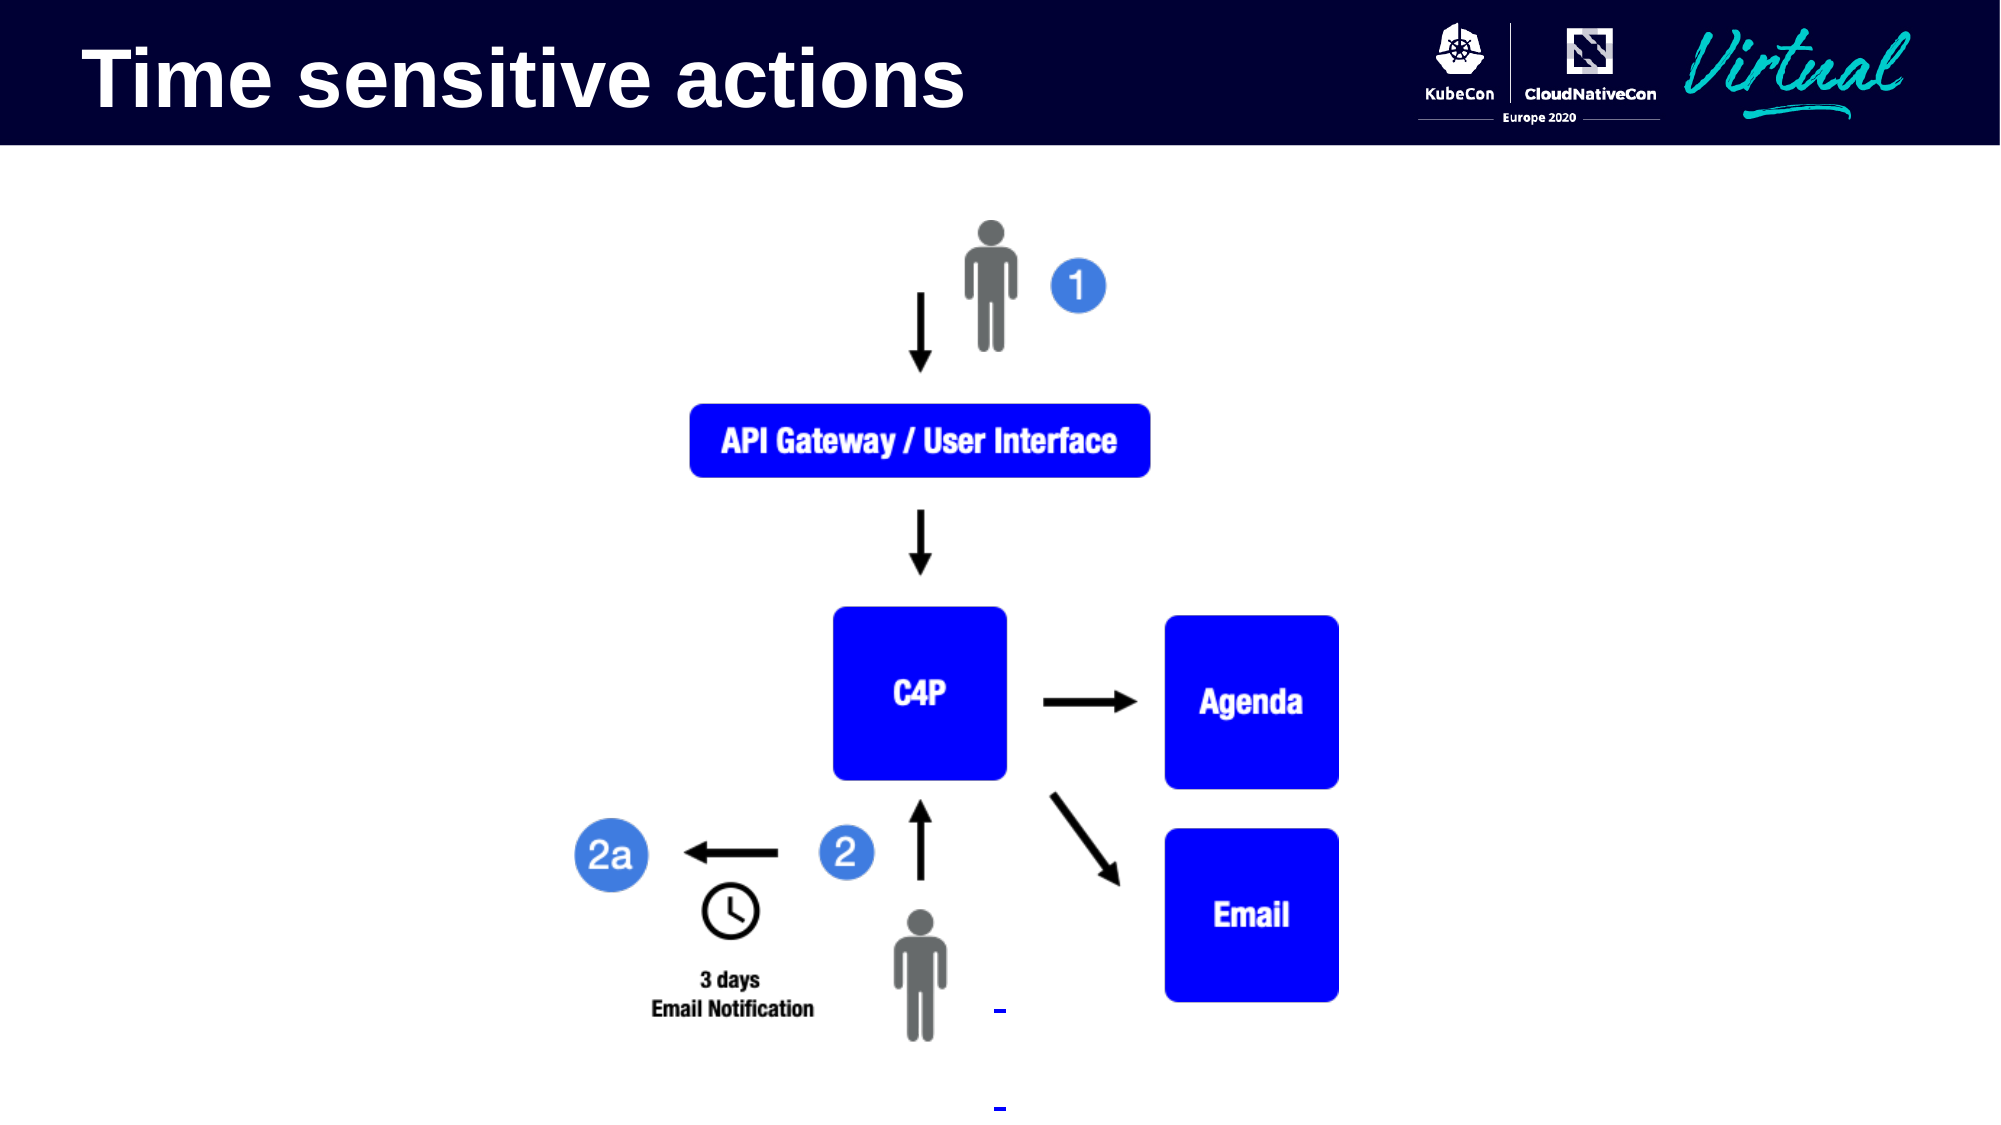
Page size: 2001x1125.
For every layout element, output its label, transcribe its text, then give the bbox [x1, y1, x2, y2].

text_box Time sensitive actions [73, 0, 1784, 189]
picture [0, 0, 2000, 1125]
text_box [986, 1043, 1014, 1125]
